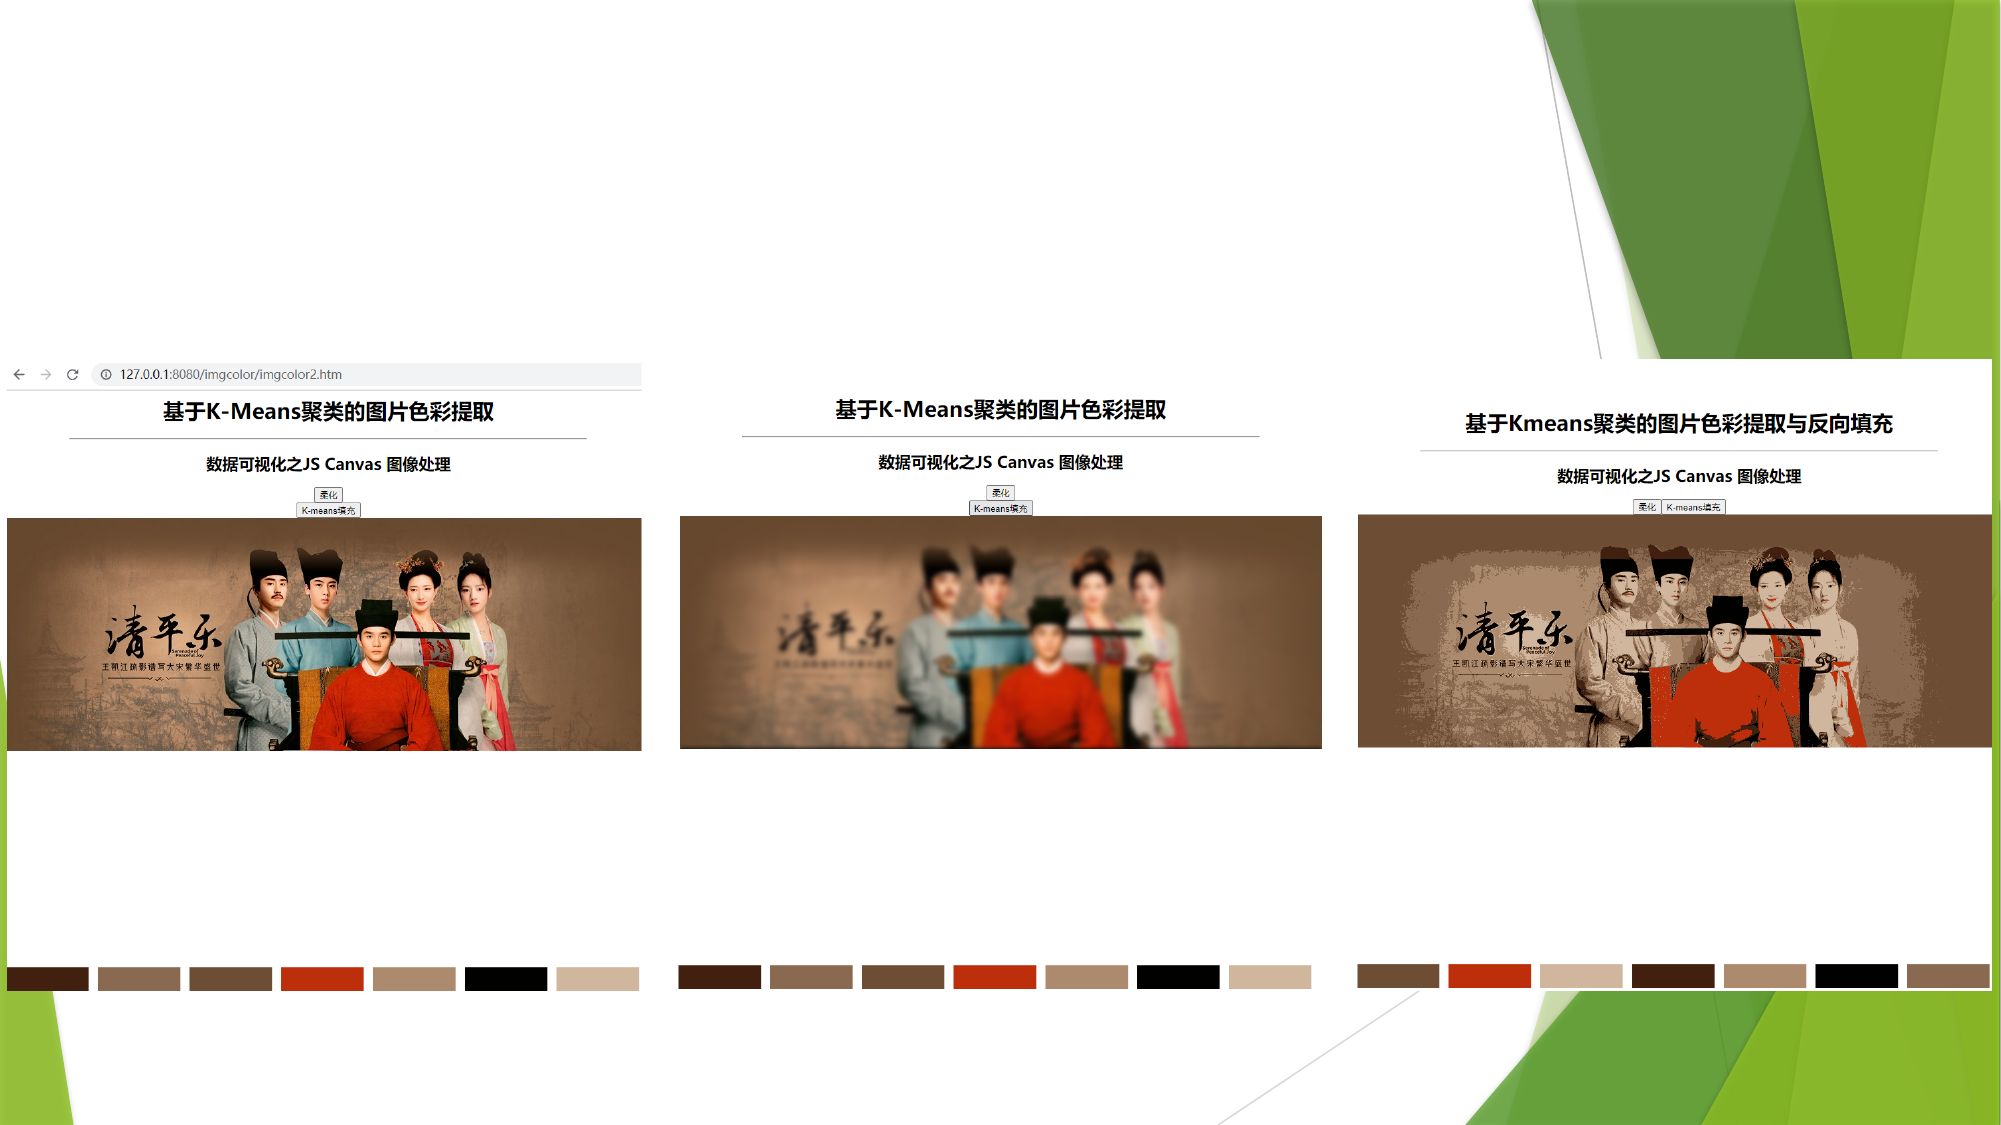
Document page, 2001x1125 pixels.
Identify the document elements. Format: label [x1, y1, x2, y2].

list [7, 358, 1993, 992]
